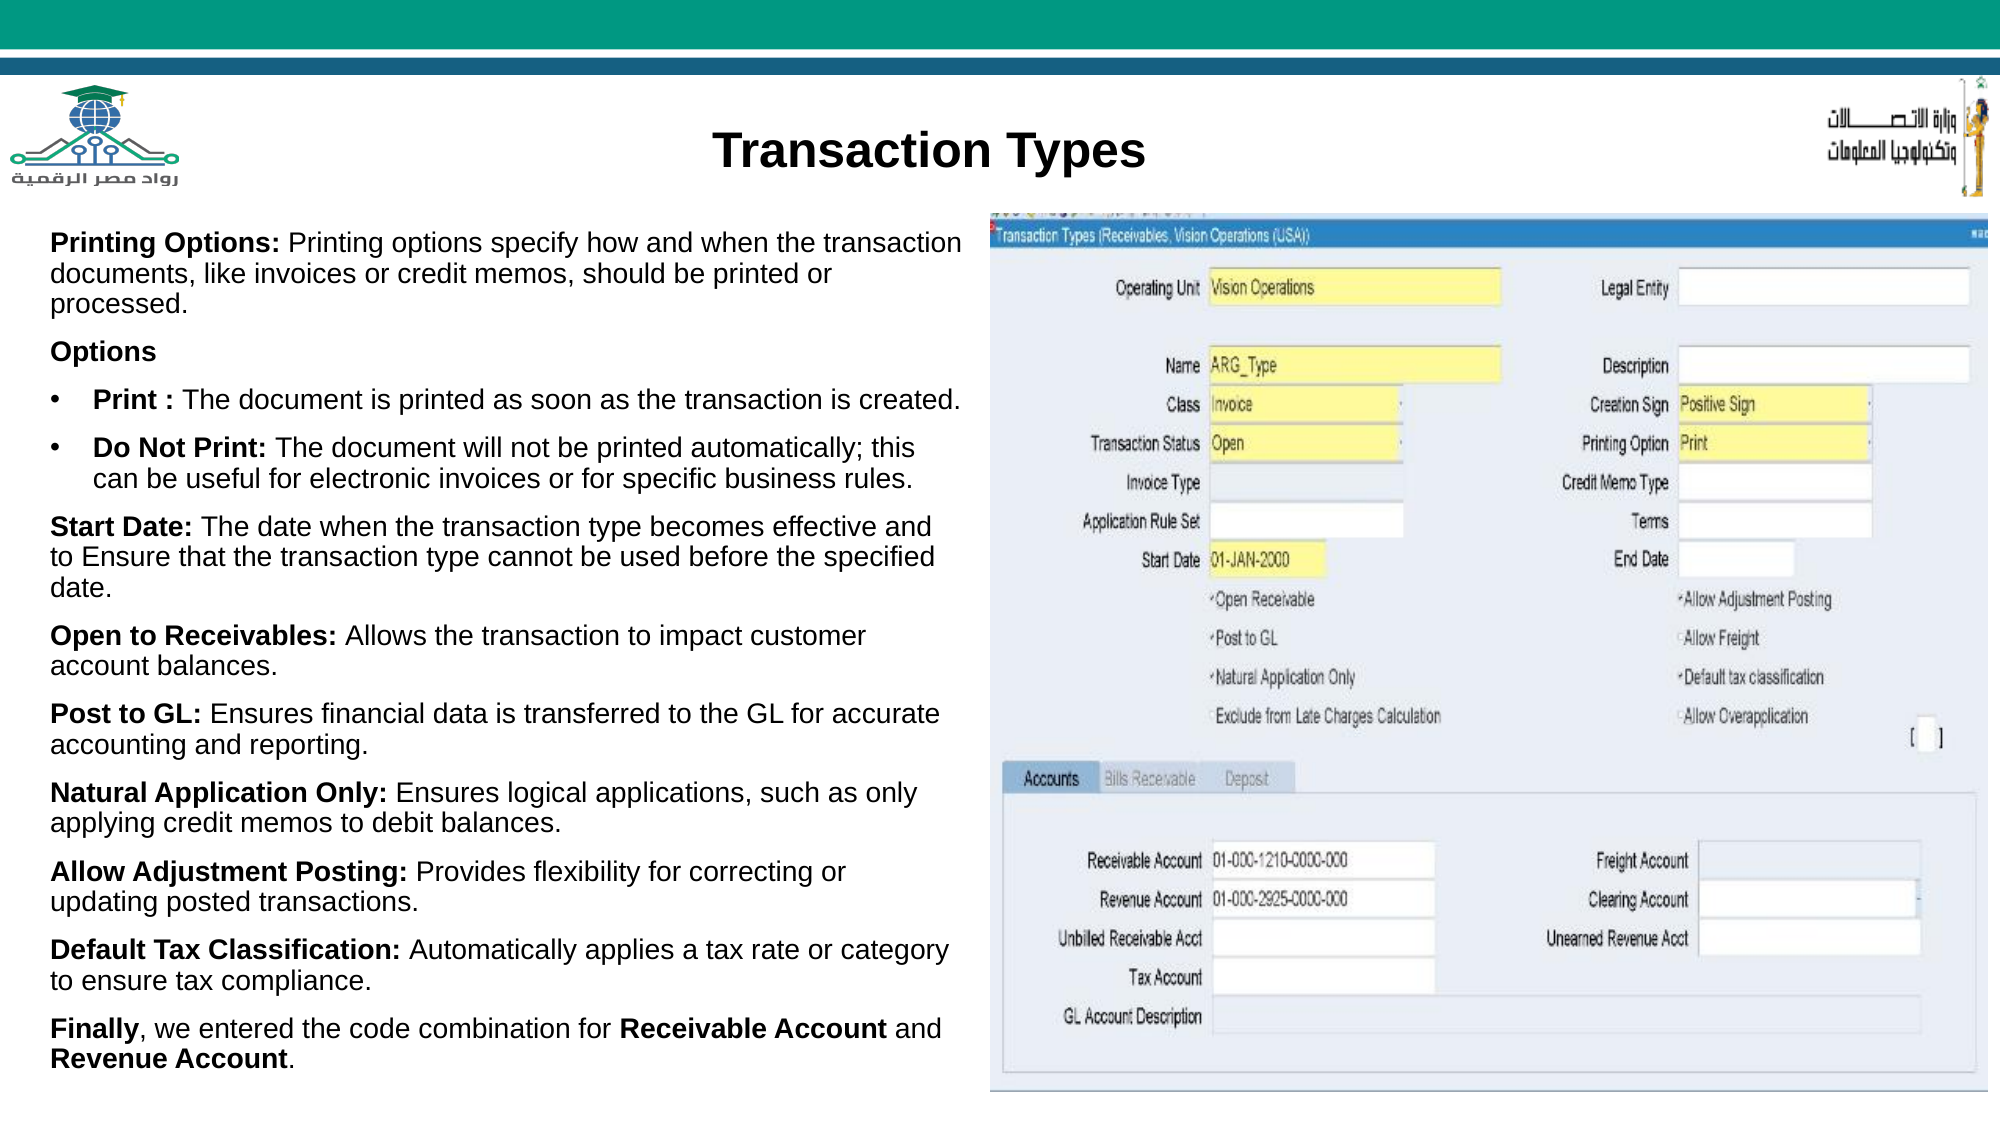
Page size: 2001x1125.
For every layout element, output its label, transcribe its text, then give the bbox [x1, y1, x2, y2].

text_box [0, 0, 2000, 51]
title Transaction Types [697, 85, 1343, 186]
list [10, 84, 180, 187]
picture [990, 57, 2000, 1093]
list Printing Options: Printing options specify how and when the transaction documents, like invoices or credit memos, should be printed or processed. Options Print : The document is printed as soon as the transaction is created. Do Not Print: The document will not be printed automatically; this can be useful for electronic invoices or for specific business rules. Start Date: The date when the transaction type becomes effective and to Ensure that the transaction type cannot be used before the specified date. Open to Receivables: Allows the transaction to impact customer account balances. Post to GL: Ensures financial data is transferred to the GL for accurate accounting and reporting. Natural Application Only: Ensures logical applications, such as only applying credit memos to debit balances. Allow Adjustment Posting: Provides flexibility for correcting or updating posted transactions. Default Tax Classification: Automatically applies a tax rate or category to ensure tax compliance. Finally, we entered the code combination for Receivable Account and Revenue Account. [34, 220, 978, 1092]
text_box [0, 56, 2000, 77]
